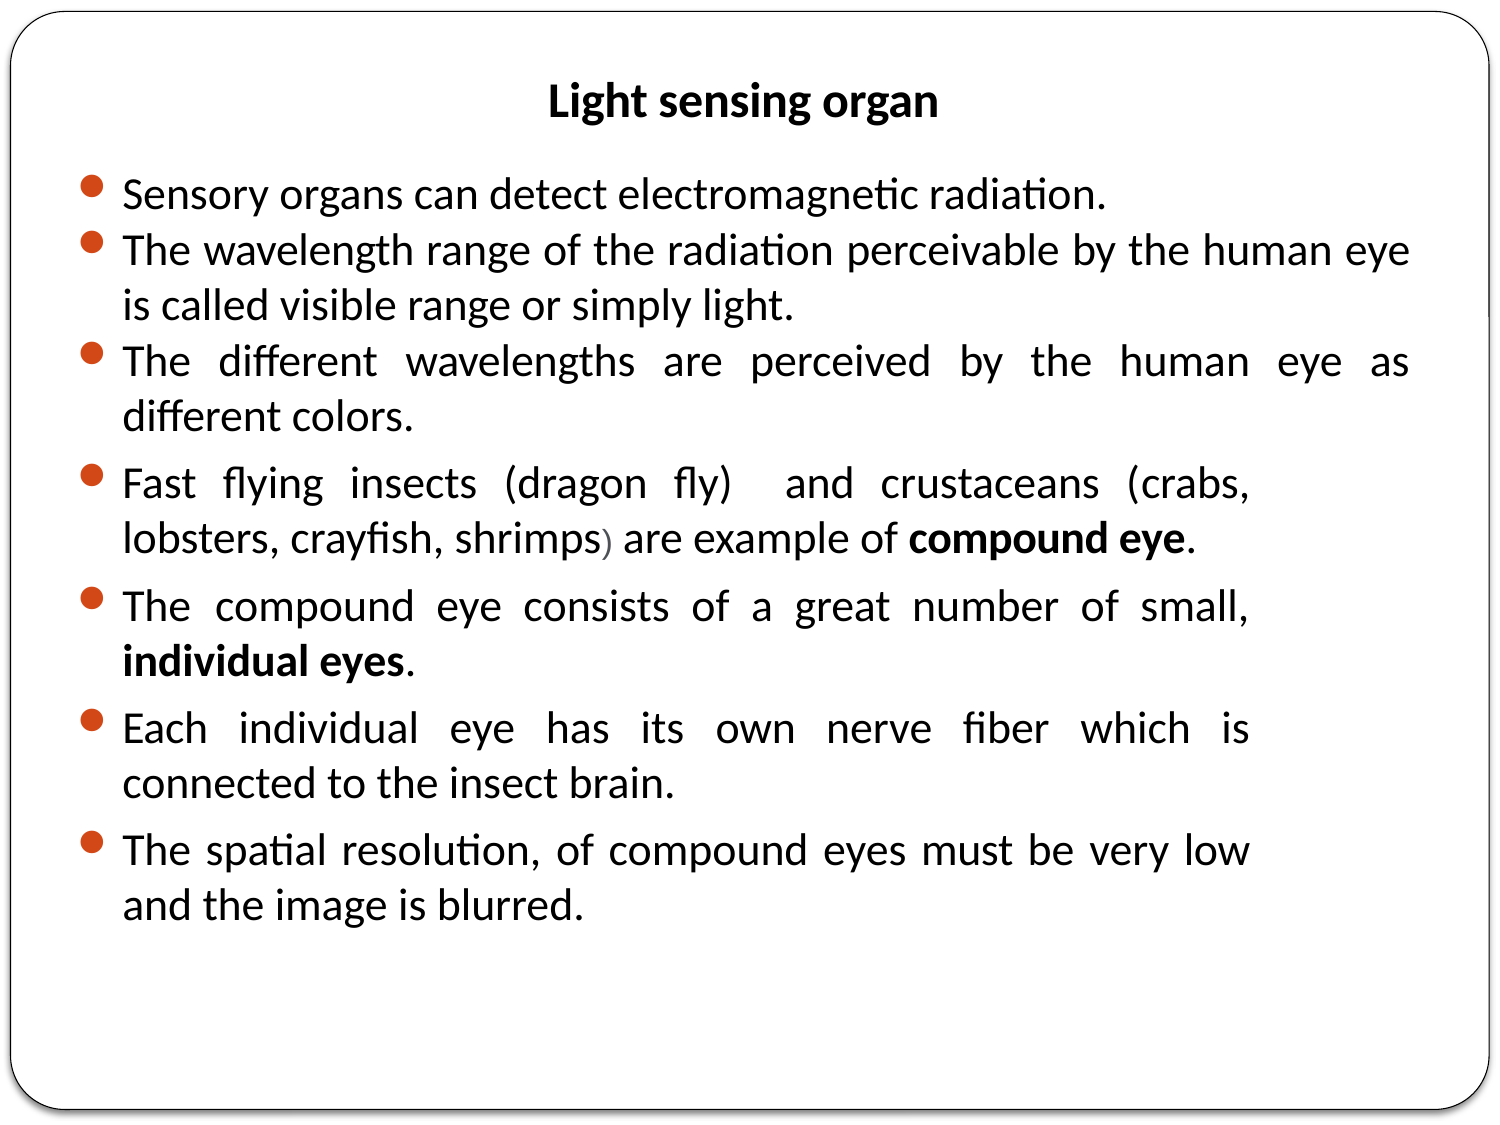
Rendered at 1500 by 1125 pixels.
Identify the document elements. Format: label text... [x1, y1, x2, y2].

list Light sensing organ Sensory organs can detect electromagnetic radiation. The wavelength range of the radiation perceivable by the human eye is called visible range or simply light. The different wavelengths are perceived by the human eye as different colors. Fast flying insects (dragon fly) and crustaceans (crabs, lobsters, crayfish, shrimps) are example of compound eye. The compound eye consists of a great number of small, individual eyes. Each individual eye has its own nerve fiber which is connected to the insect brain. The spatial resolution, of compound eyes must be very low and the image is blurred. [62, 62, 1425, 1088]
